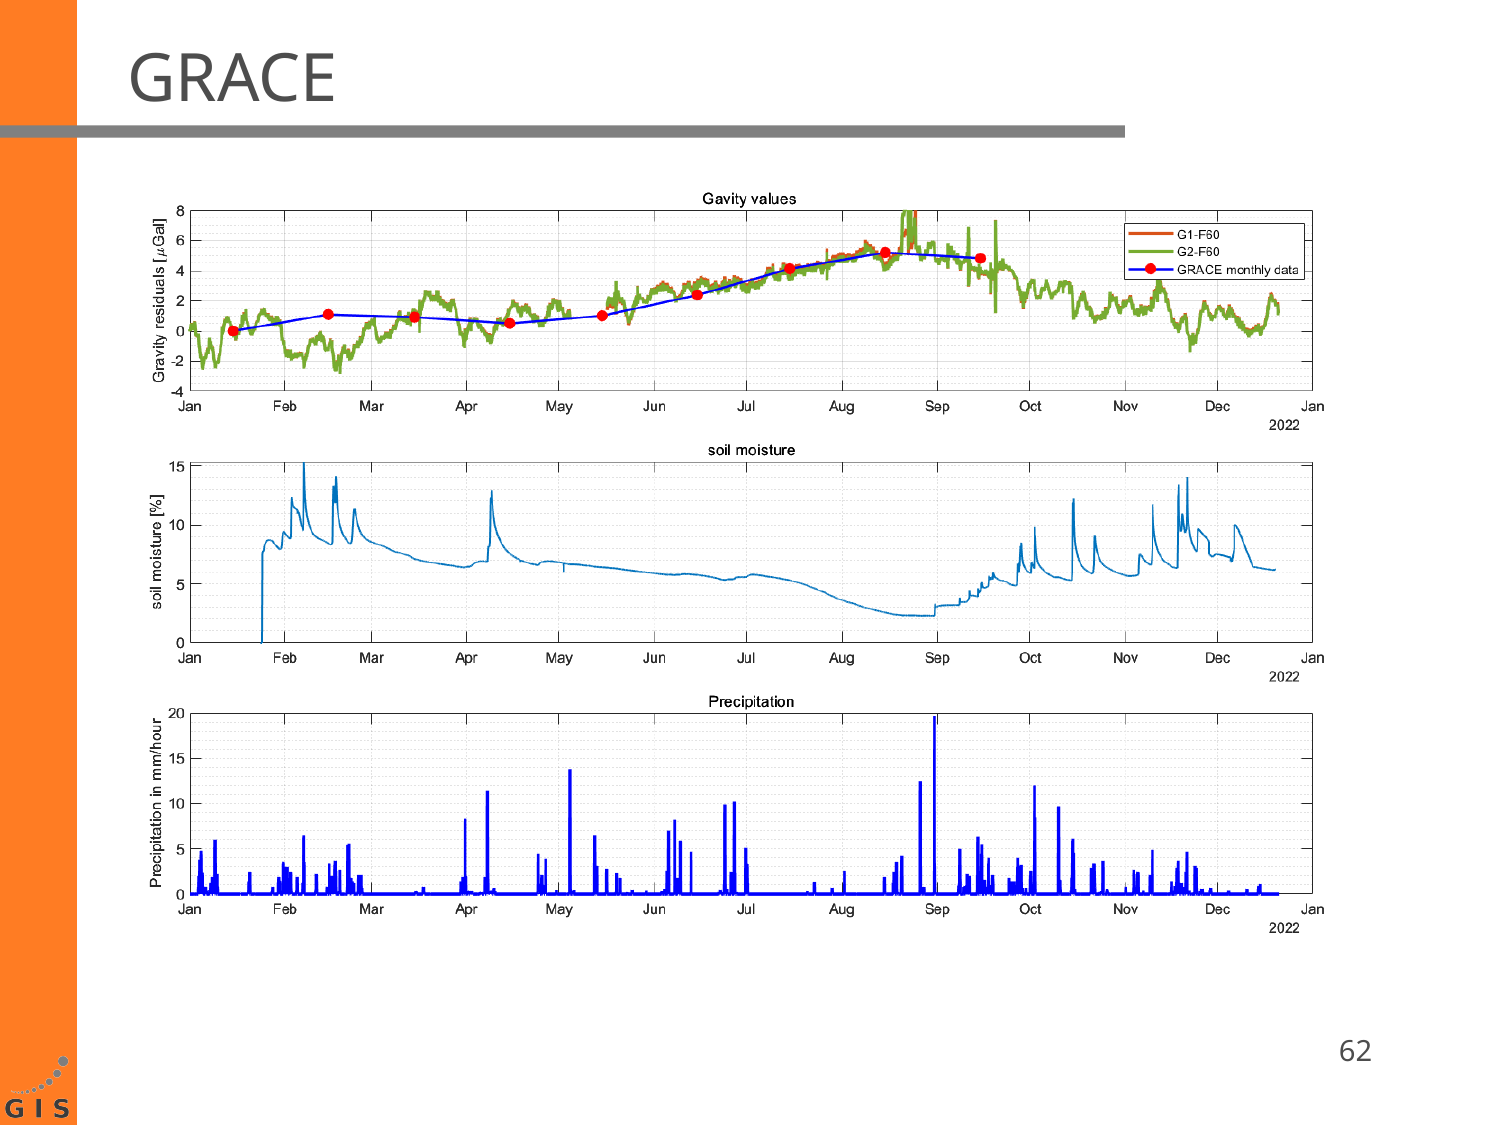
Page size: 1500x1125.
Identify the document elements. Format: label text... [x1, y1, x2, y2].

slide_number 62 [1074, 1024, 1388, 1101]
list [112, 190, 1388, 945]
title GRACE [112, 37, 1388, 113]
picture [5, 1056, 69, 1118]
